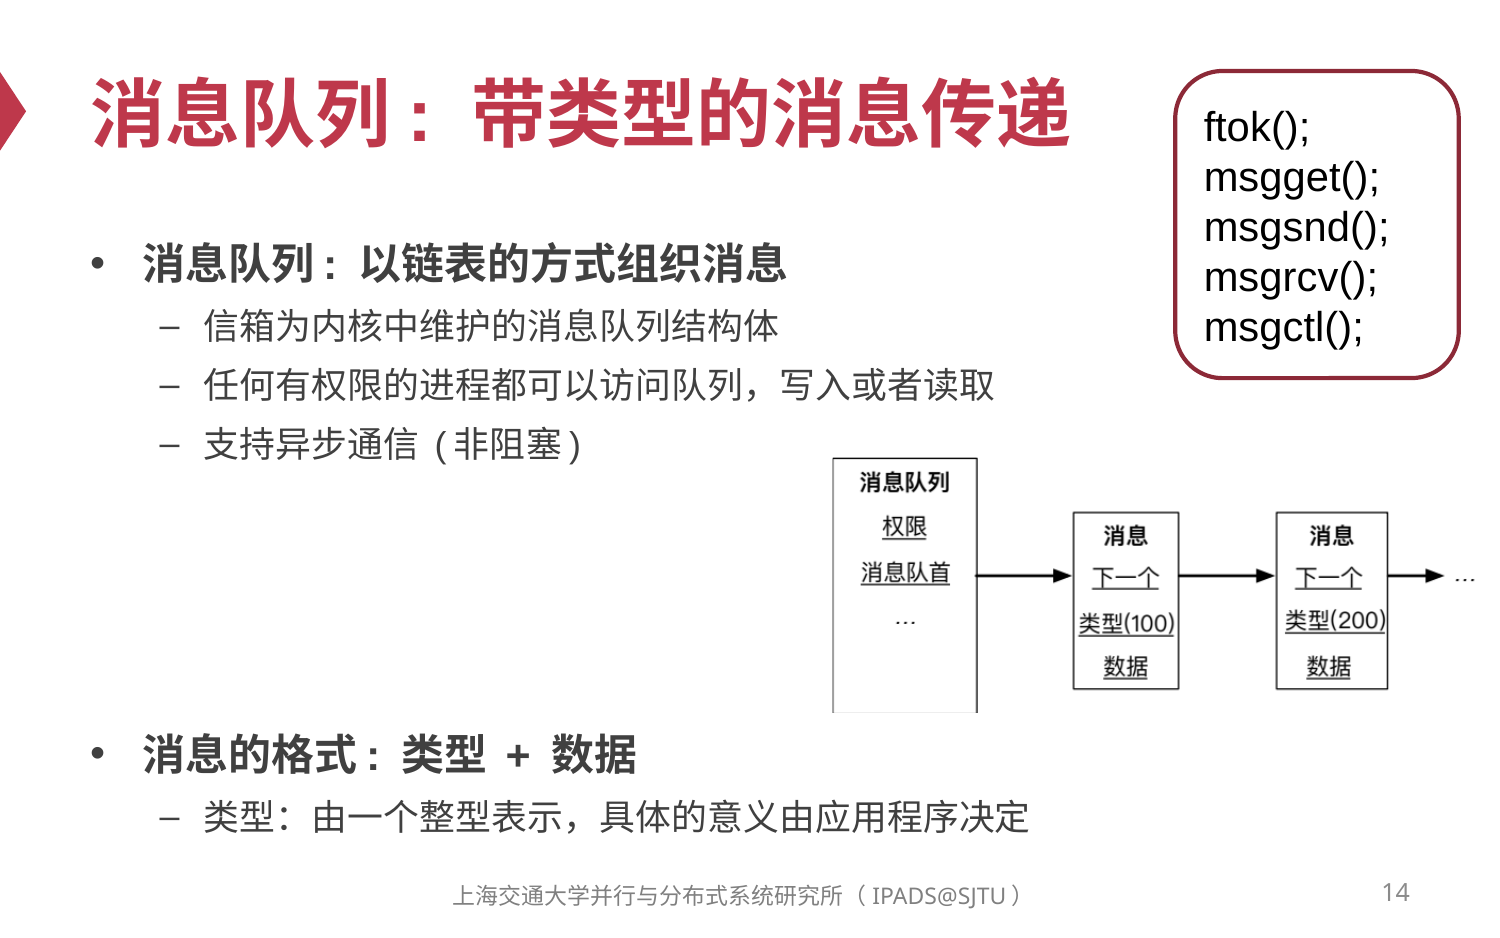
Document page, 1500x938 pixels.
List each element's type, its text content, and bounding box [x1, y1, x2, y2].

slide_number 14 [1074, 868, 1425, 919]
picture [832, 456, 1483, 714]
footer 上海交通大学并行与分布式系统研究所（IPADS@SJTU） [418, 870, 1069, 921]
title 消息队列: 带类型的消息传递 [75, 37, 1425, 186]
text_box ftok(); msgget(); msgsnd(); msgrcv(); msgctl(); [1173, 68, 1461, 381]
list 消息队列: 以链表的方式组织消息 信箱为内核中维护的消息队列结构体 任何有权限的进程都可以访问队列，写入或者读取 支持异步通信 (非阻塞) 消息的格式: 类型 + 数据 类型：由一个整型表示，具体的意义由应用程序决定 [75, 218, 1317, 847]
